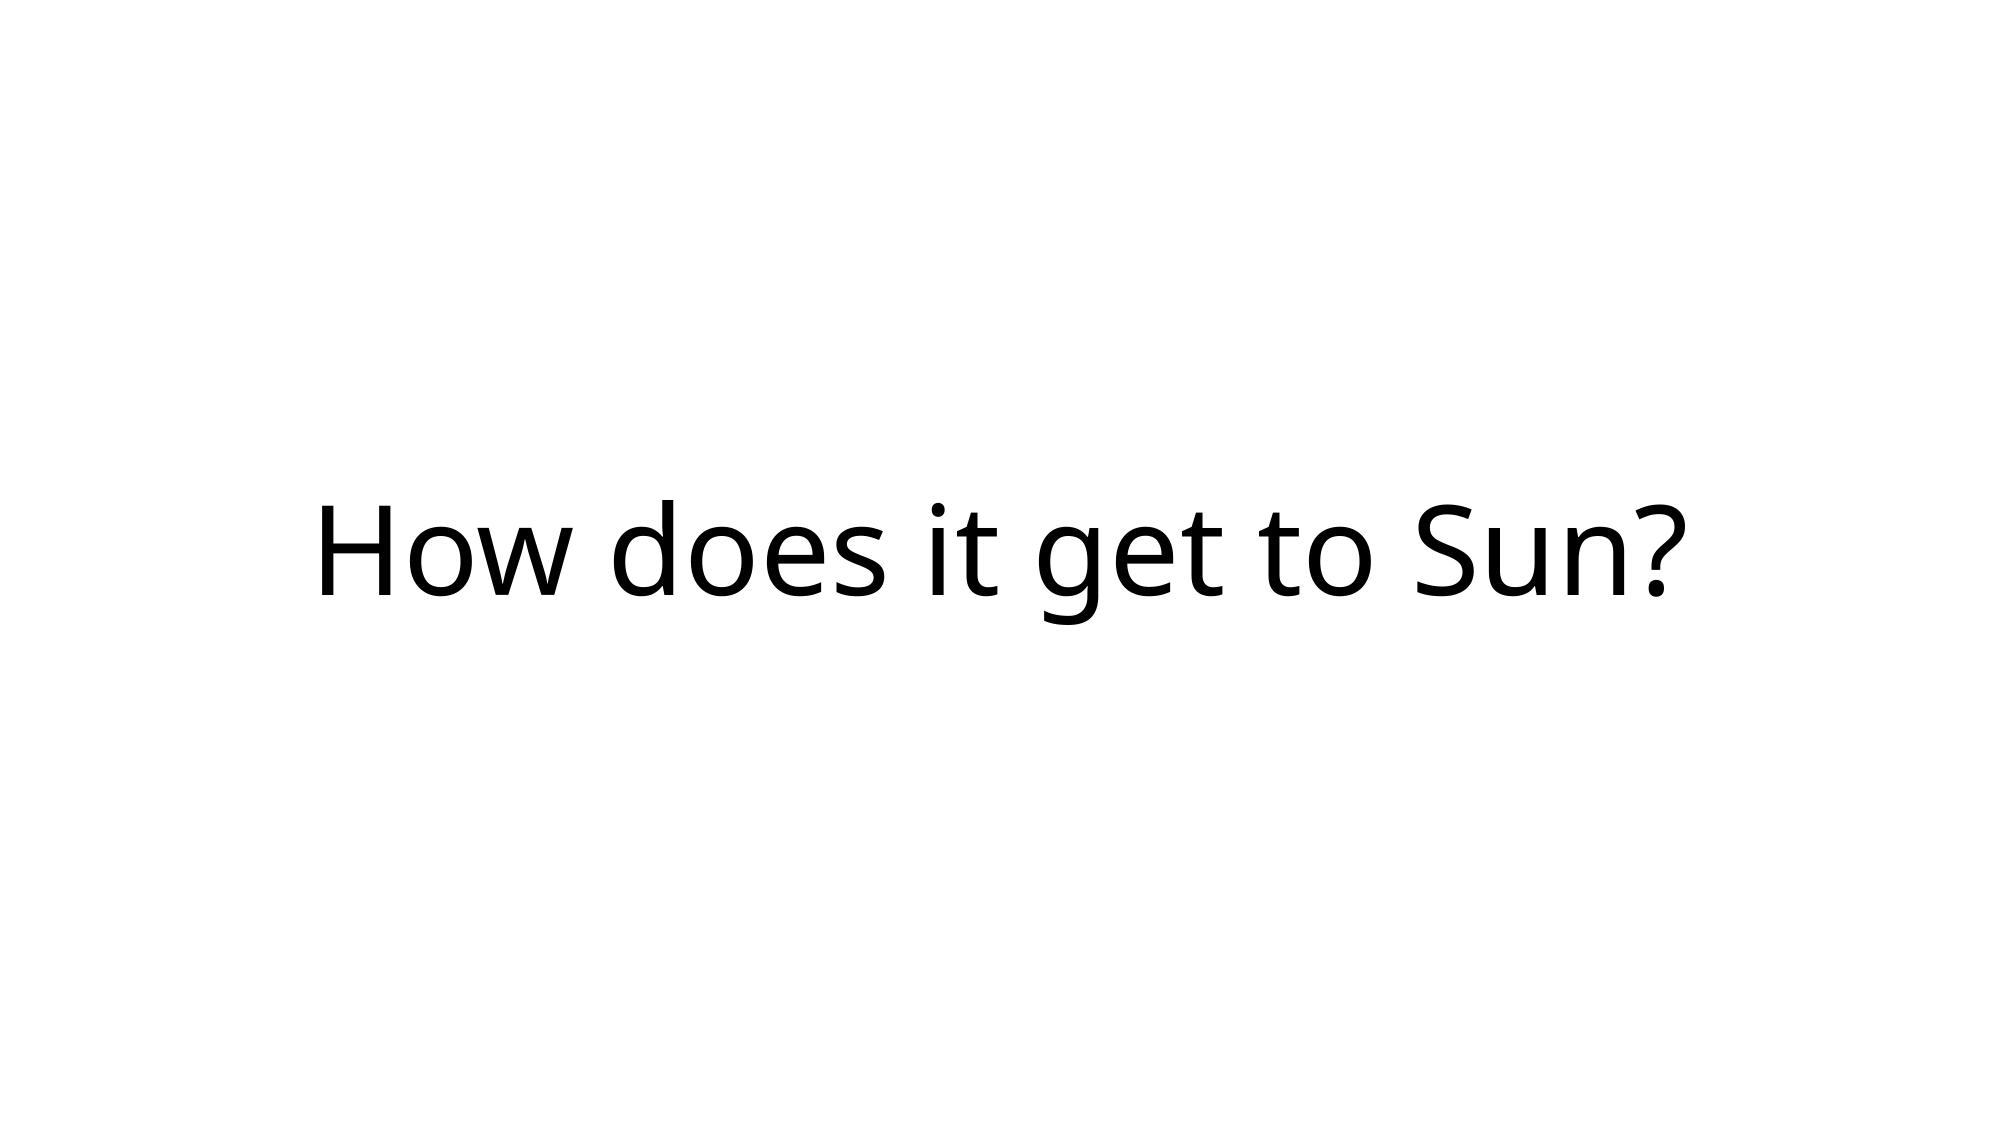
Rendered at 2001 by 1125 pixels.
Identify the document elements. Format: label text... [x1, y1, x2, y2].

title How does it get to Sun? [249, 460, 1750, 630]
